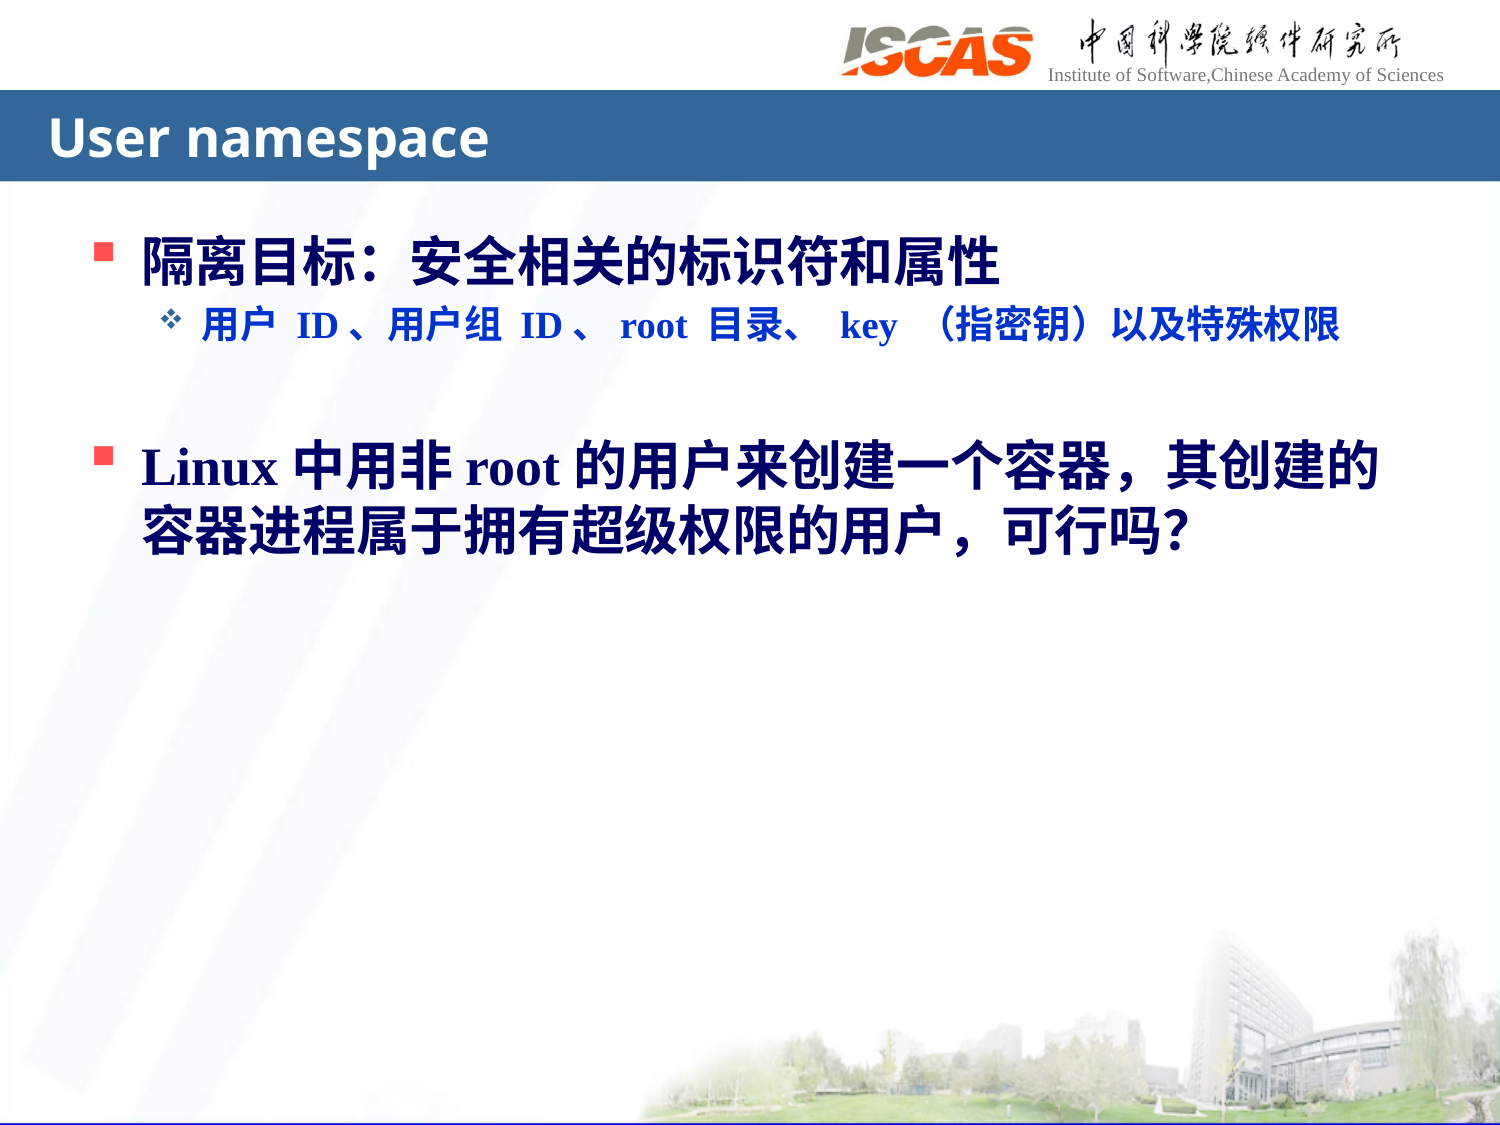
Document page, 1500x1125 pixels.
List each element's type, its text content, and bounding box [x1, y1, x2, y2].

list 隔离目标：安全相关的标识符和属性 用户 ID、用户组 ID、root 目录、 key （指密钥）以及特殊权限 Linux中用非root的用户来创建一个容器，其创建的容器进程属于拥有超级权限的用户，可行吗？ [73, 219, 1427, 1024]
title User namespace [0, 89, 1500, 182]
picture [1077, 15, 1402, 71]
picture [837, 18, 1045, 87]
picture [0, 182, 1500, 1125]
